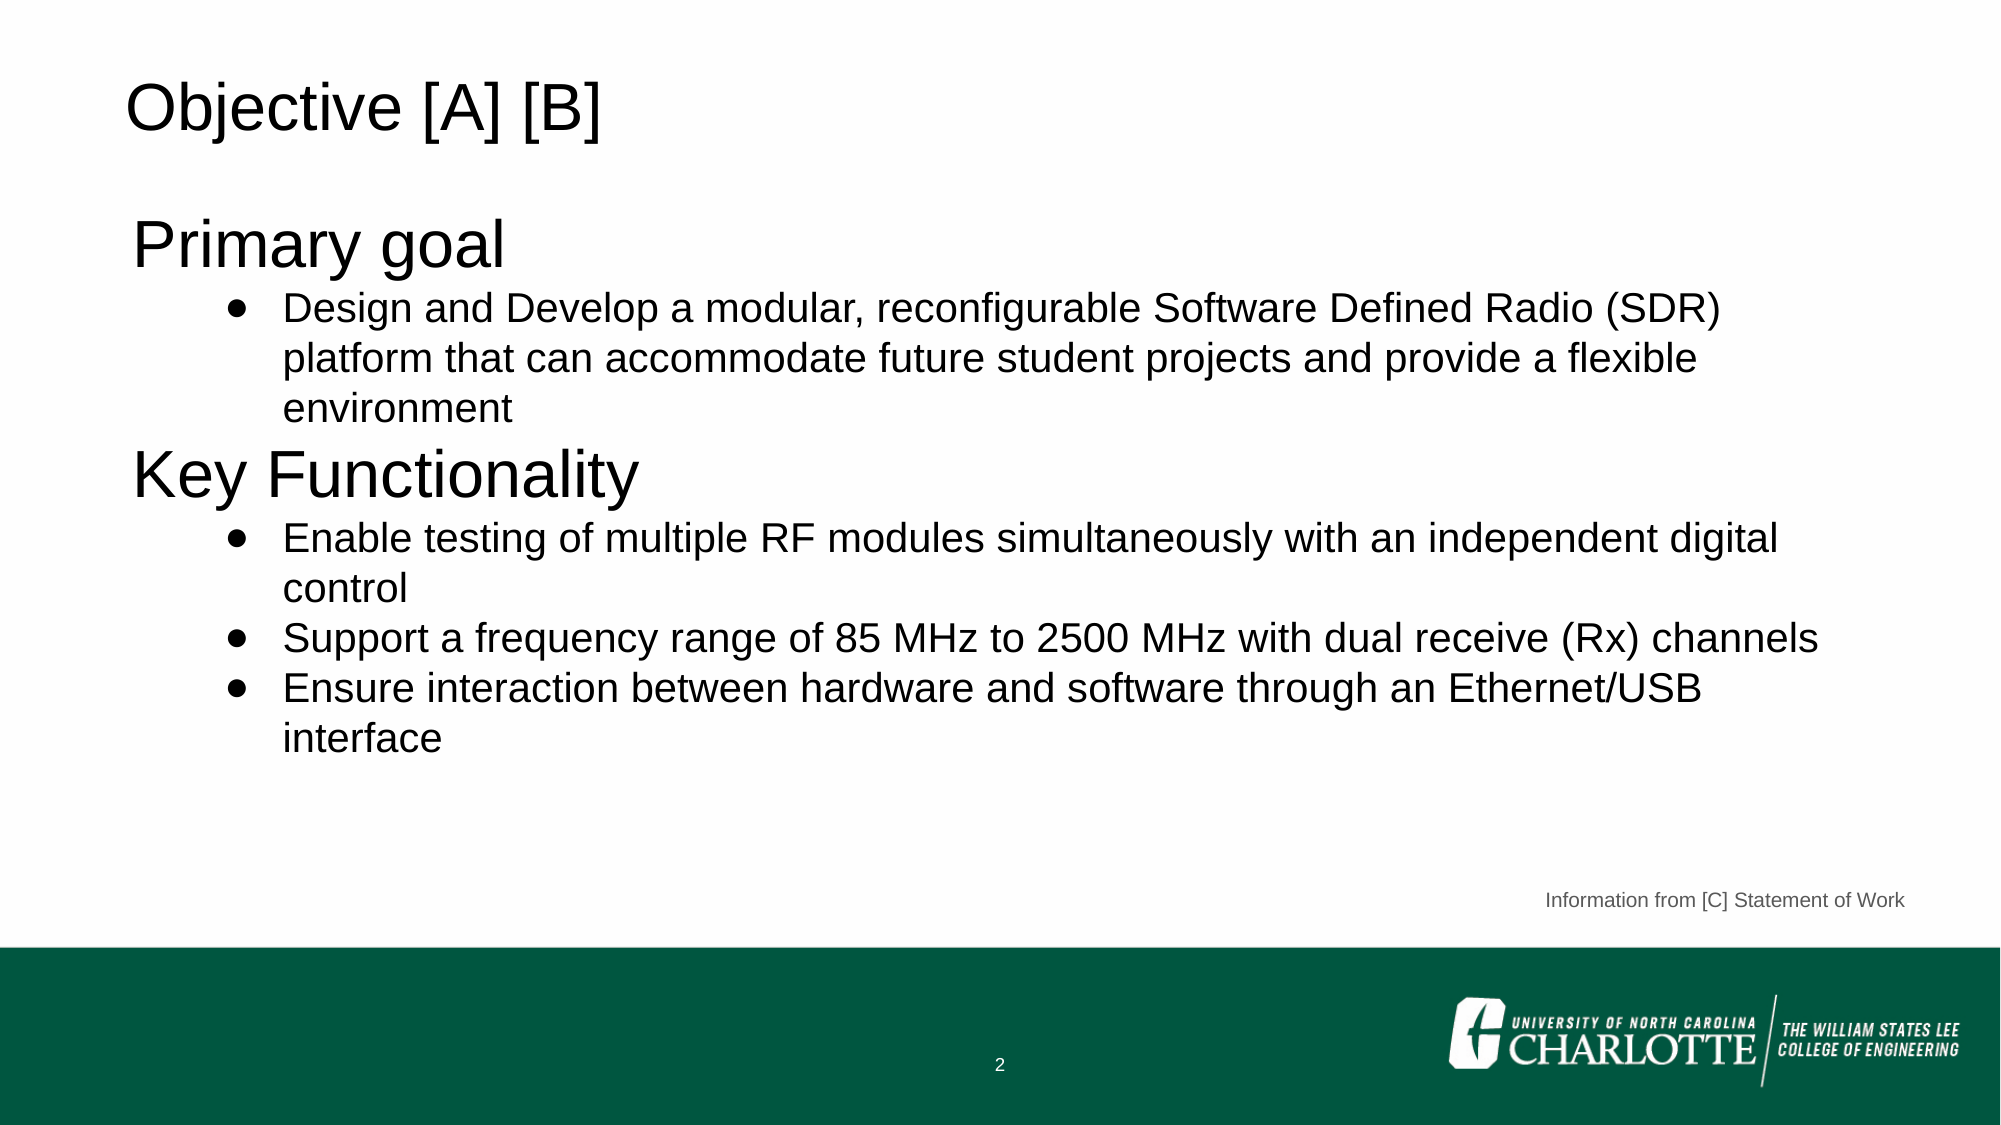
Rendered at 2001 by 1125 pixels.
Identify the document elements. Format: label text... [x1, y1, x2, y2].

picture [0, 0, 2001, 1125]
text_box Primary goal Design and Develop a modular, reconfigurable Software Defined Radio (SDR) platform that can accommodate future student projects and provide a flexible environment Key Functionality Enable testing of multiple RF modules simultaneously with an independent digital control Support a frequency range of 85 MHz to 2500 MHz with dual receive (Rx) channels Ensure interaction between hardware and software through an Ethernet/USB interface [112, 181, 1891, 851]
slide_number ‹#› [960, 419, 1040, 1078]
text_box Information from [C] Statement of Work [1530, 871, 1963, 923]
text_box Objective [A] [B] [110, 48, 1893, 160]
